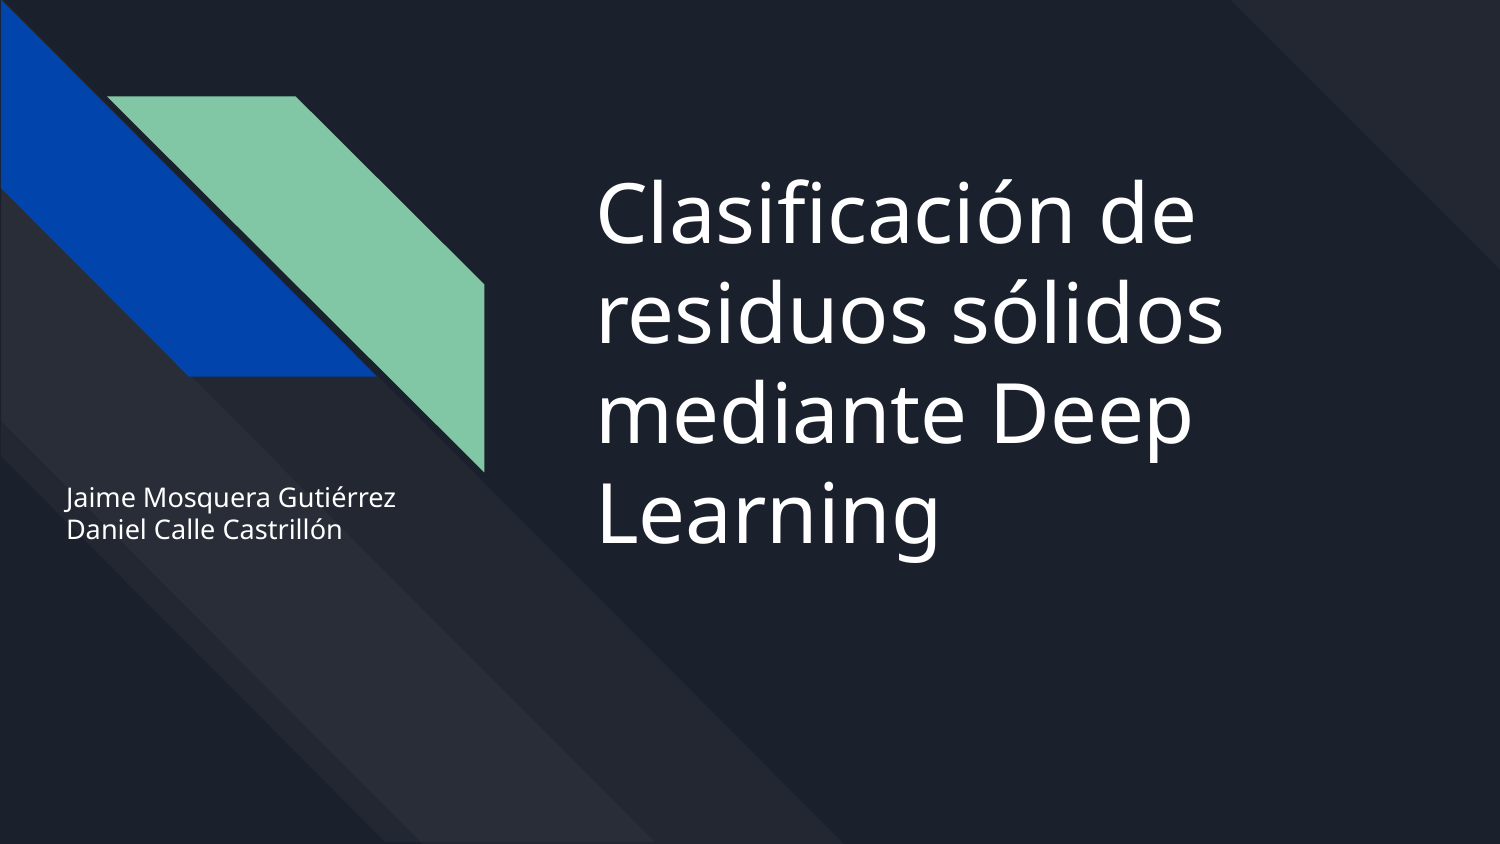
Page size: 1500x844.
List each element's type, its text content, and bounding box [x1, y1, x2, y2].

title Clasificación de residuos sólidos mediante Deep Learning [580, 145, 1404, 405]
subtitle Jaime Mosquera Gutiérrez Daniel Calle Castrillón [51, 464, 1449, 653]
